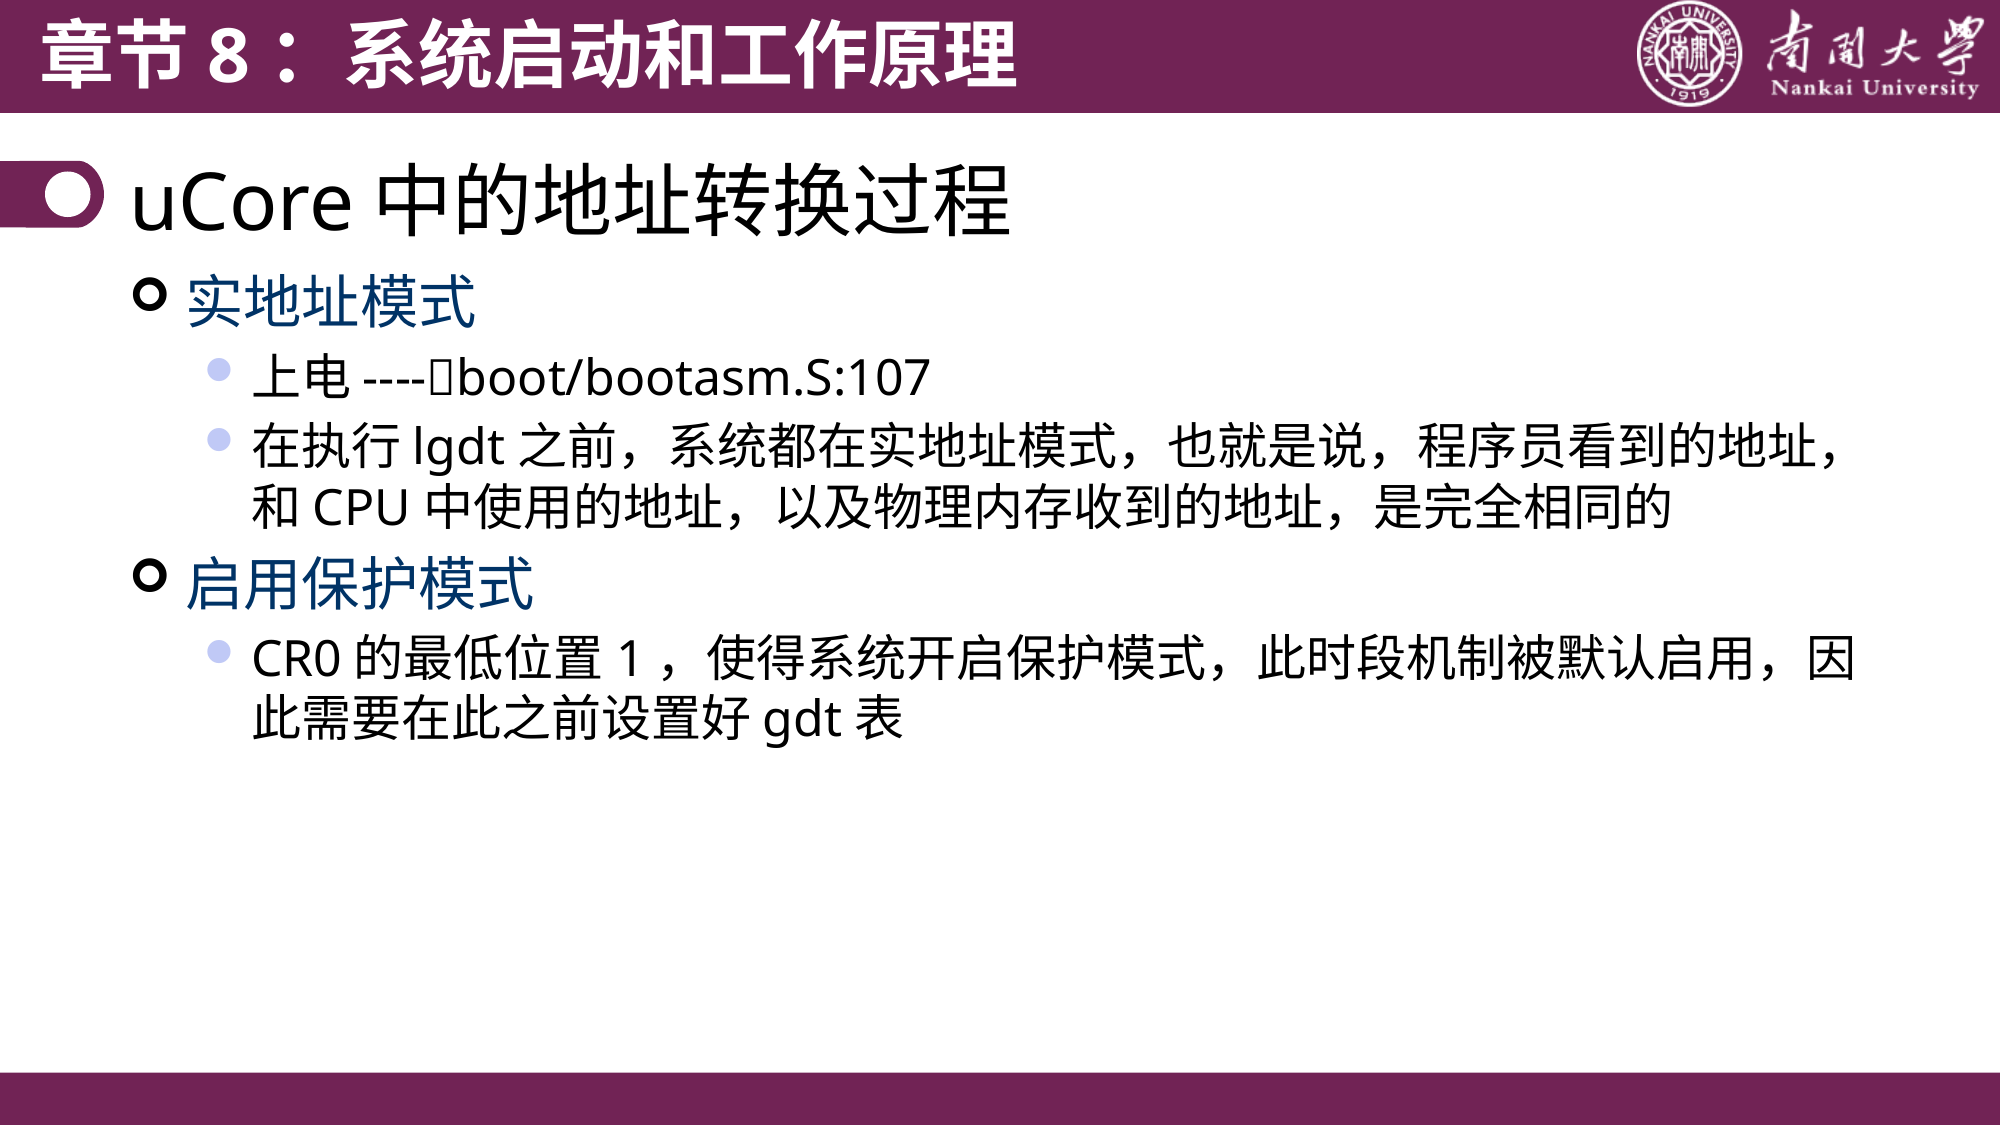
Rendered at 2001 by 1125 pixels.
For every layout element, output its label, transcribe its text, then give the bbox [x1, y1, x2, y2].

title uCore中的地址转换过程 [114, 143, 1886, 255]
list 实地址模式 上电----boot/bootasm.S:107 在执行lgdt之前，系统都在实地址模式，也就是说，程序员看到的地址，和CPU中使用的地址，以及物理内存收到的地址，是完全相同的 启用保护模式 CR0的最低位置1，使得系统开启保护模式，此时段机制被默认启用，因此需要在此之前设置好gdt表 [114, 257, 1886, 972]
picture [1637, 0, 2001, 110]
